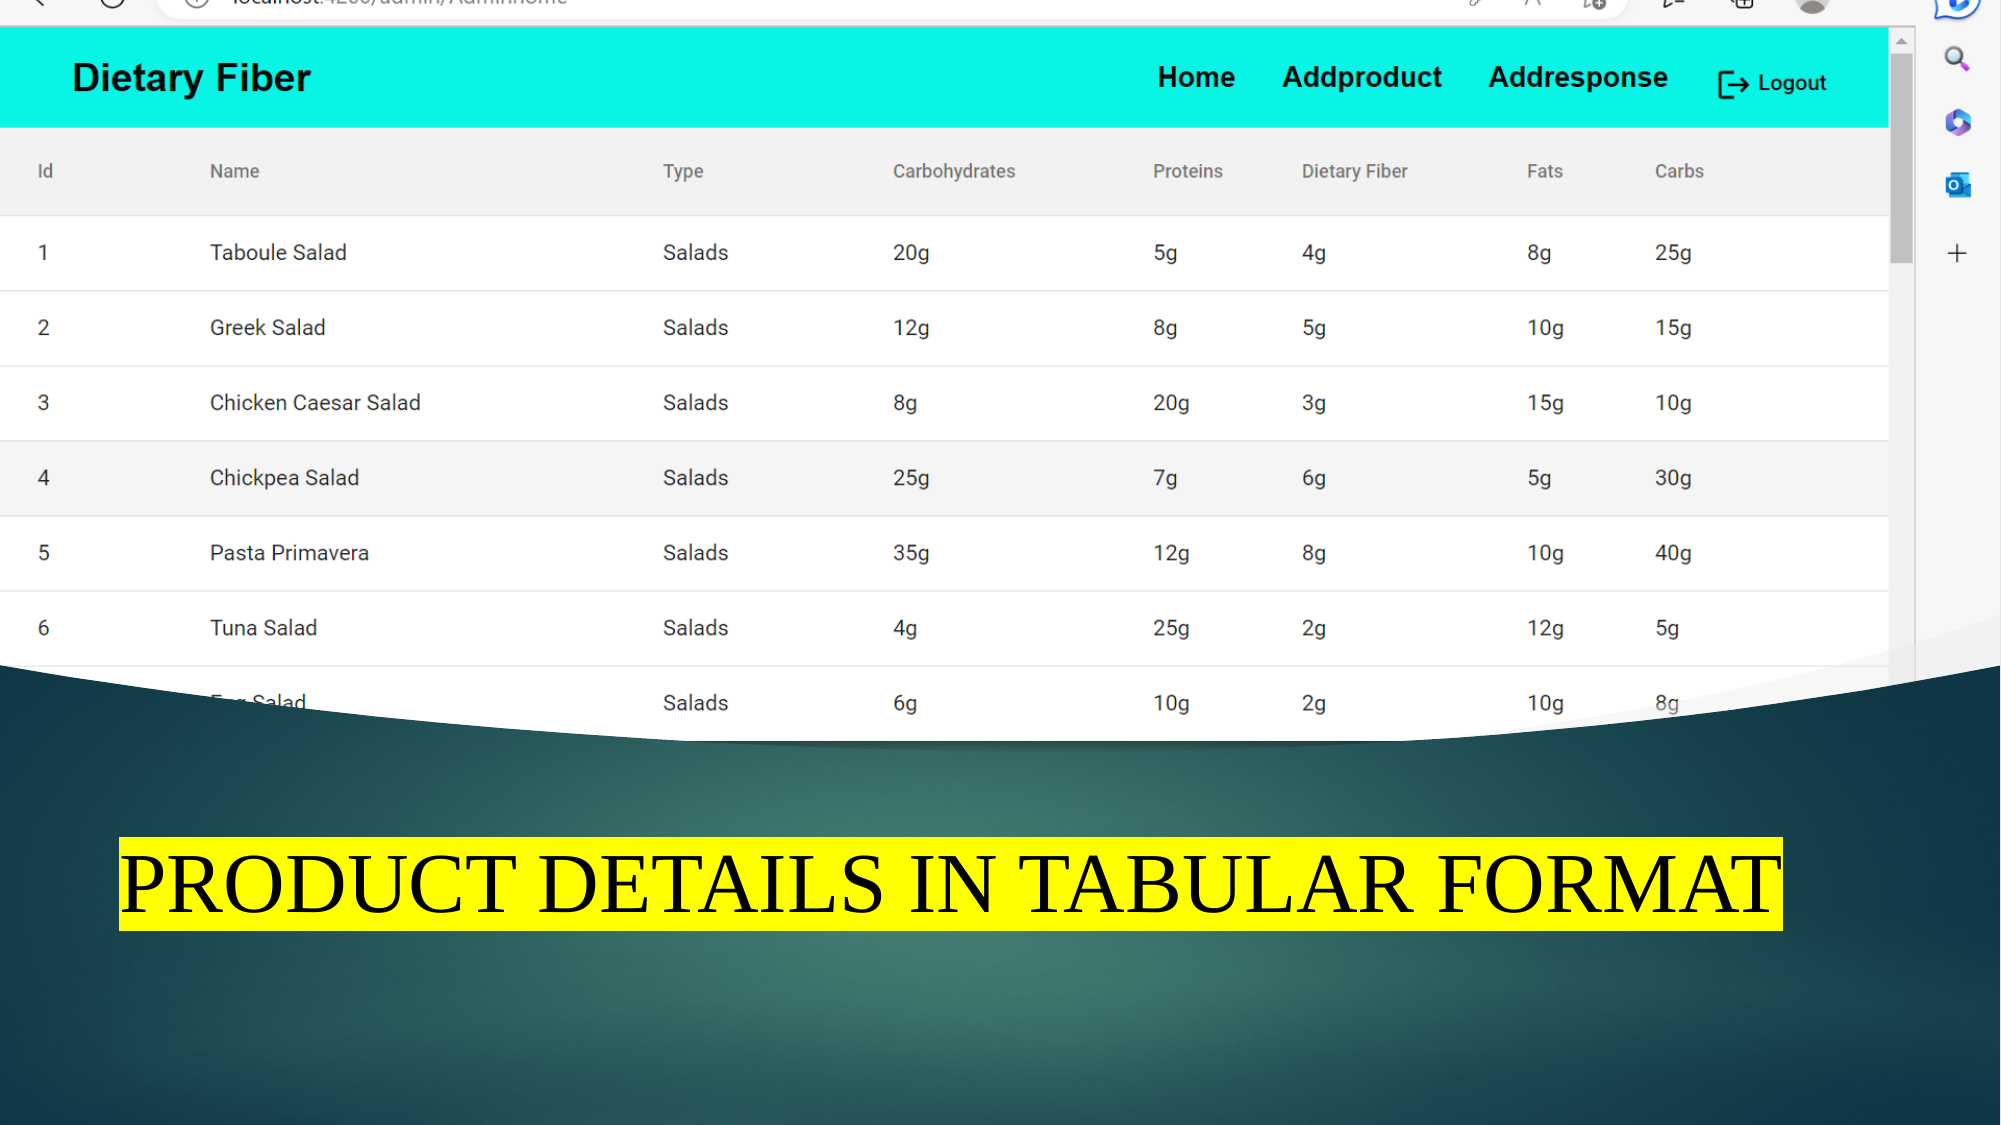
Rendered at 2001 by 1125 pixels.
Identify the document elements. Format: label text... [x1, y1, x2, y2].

text_box [0, 752, 2000, 1125]
title PRODUCT DETAILS IN TABULAR FORMAT [104, 796, 1812, 939]
picture [0, 0, 2000, 741]
